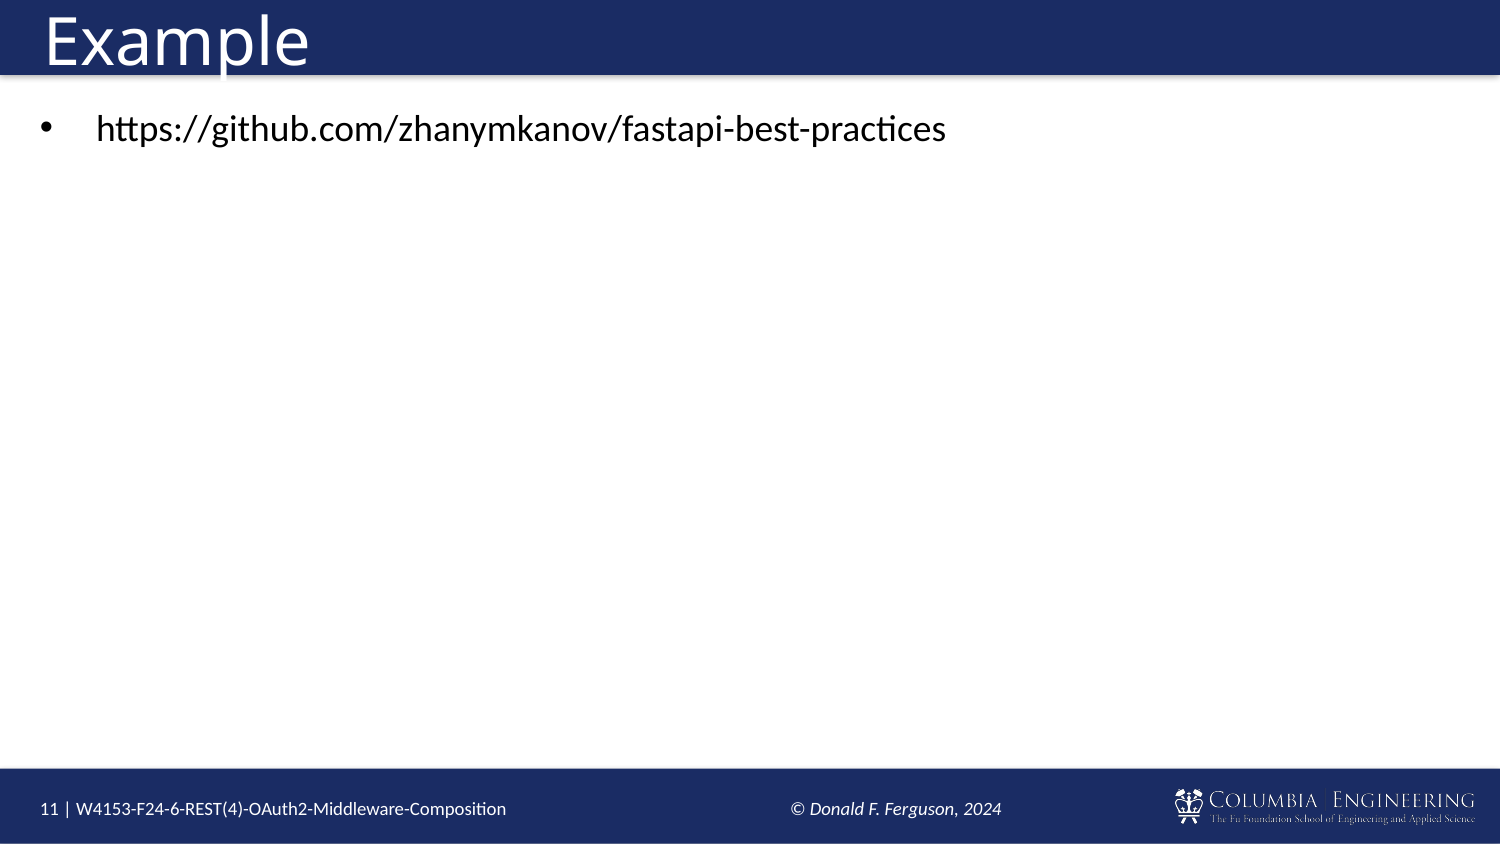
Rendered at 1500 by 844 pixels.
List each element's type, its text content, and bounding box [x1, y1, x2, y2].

list https://github.com/zhanymkanov/fastapi-best-practices [24, 96, 1475, 760]
title Example [28, 0, 1450, 73]
